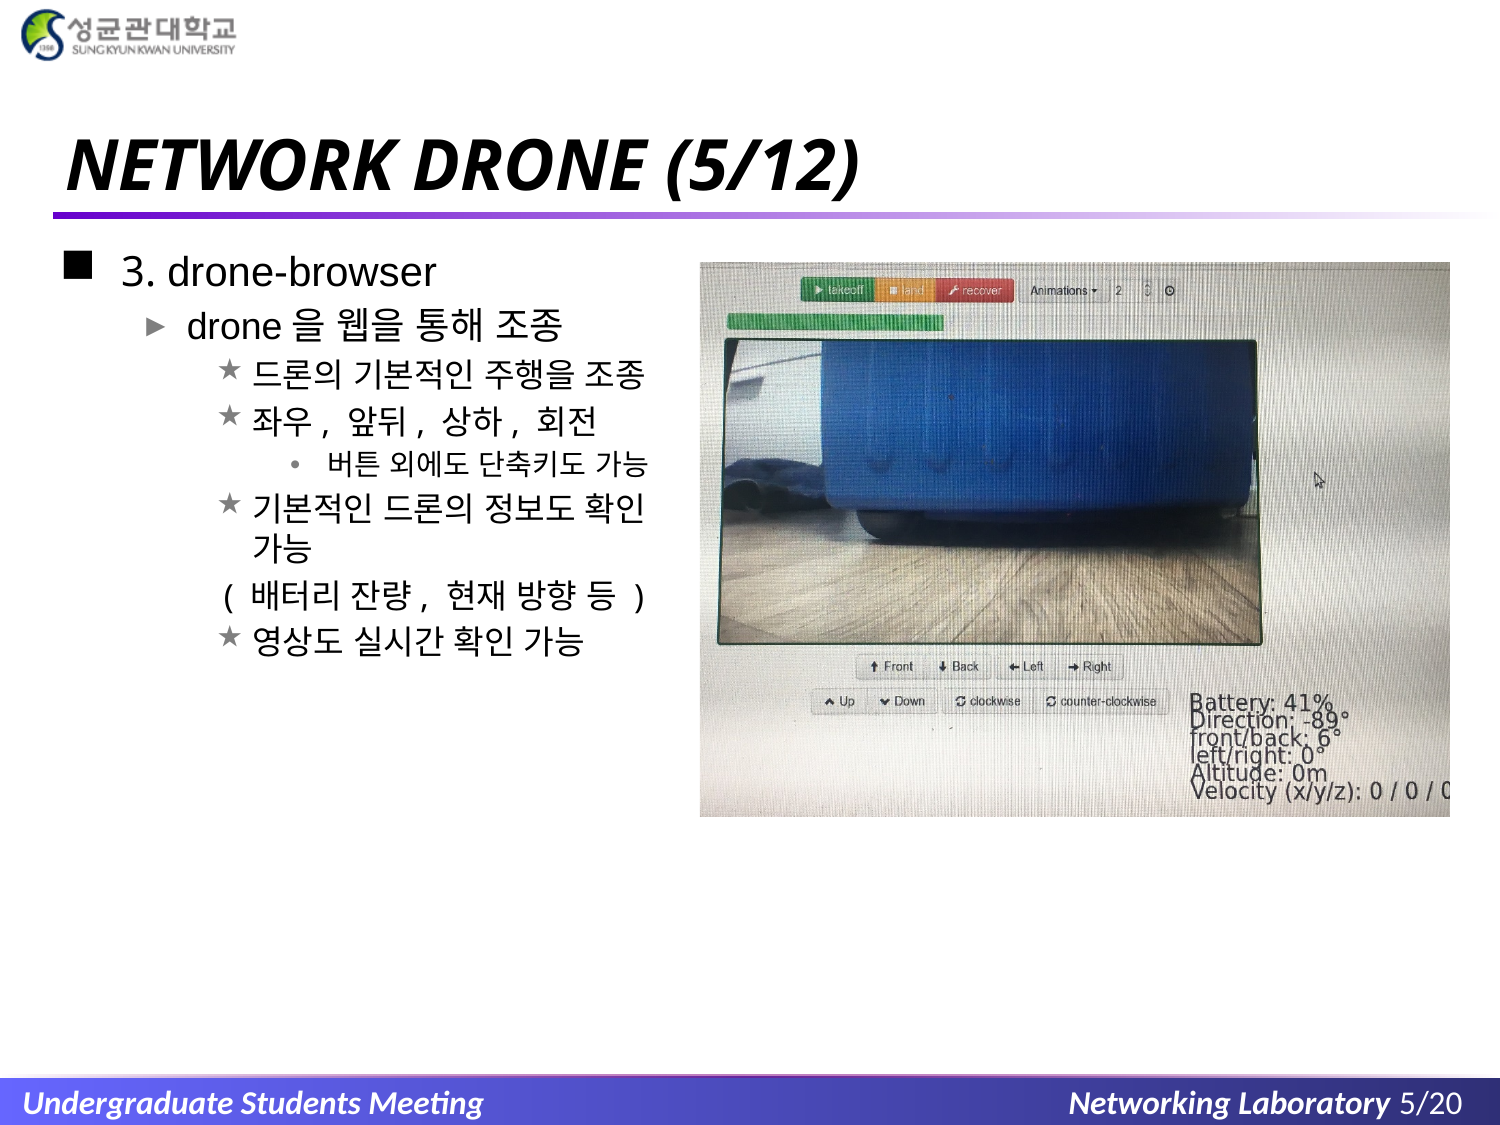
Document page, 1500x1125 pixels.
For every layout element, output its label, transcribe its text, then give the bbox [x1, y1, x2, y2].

list 3. drone-browser drone을 웹을 통해 조종 드론의 기본적인 주행을 조종 좌우, 앞뒤, 상하, 회전 버튼 외에도 단축키도 가능 기본적인 드론의 정보도 확인 가능 ( 배터리 잔량, 현재 방향 등 ) 영상도 실시간 확인 가능 [50, 237, 700, 975]
picture [0, 0, 254, 65]
picture [699, 262, 1451, 817]
title NETWORK DRONE (5/12) [50, 24, 1463, 213]
